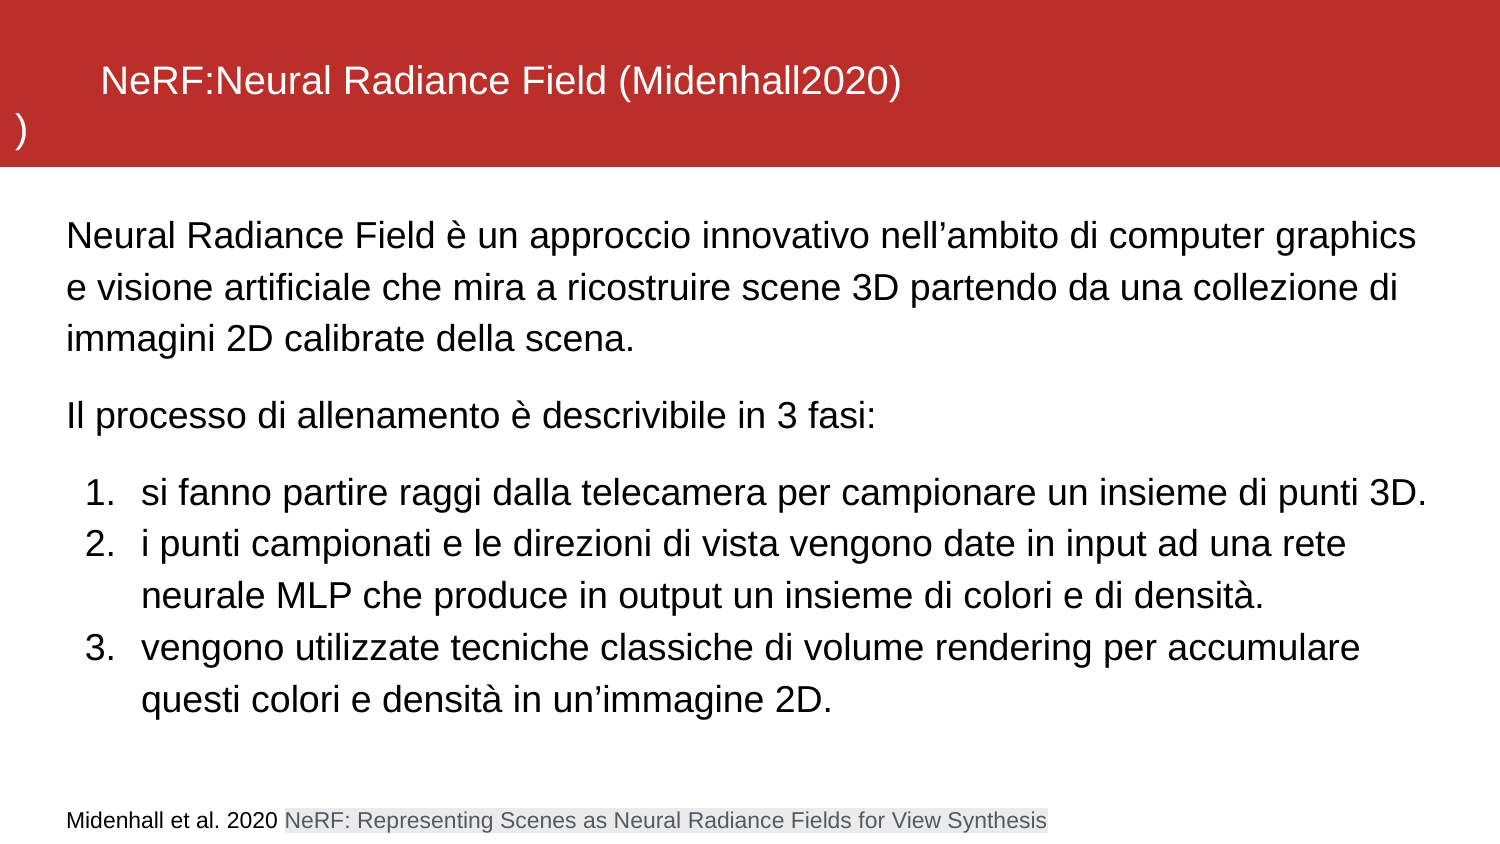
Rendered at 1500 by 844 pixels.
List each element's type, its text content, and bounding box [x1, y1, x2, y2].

title NeRF:Neural Radiance Field (Midenhall2020) ) [0, 0, 1500, 167]
text_box Midenhall et al. 2020 NeRF: Representing Scenes as Neural Radiance Fields for View Synthesis [51, 792, 1438, 819]
list Neural Radiance Field è un approccio innovativo nell’ambito di computer graphics e visione artificiale che mira a ricostruire scene 3D partendo da una collezione di immagini 2D calibrate della scena. Il processo di allenamento è descrivibile in 3 fasi: si fanno partire raggi dalla telecamera per campionare un insieme di punti 3D. i punti campionati e le direzioni di vista vengono date in input ad una rete neurale MLP che produce in output un insieme di colori e di densità. vengono utilizzate tecniche classiche di volume rendering per accumulare questi colori e densità in un’immagine 2D. [51, 189, 1449, 750]
